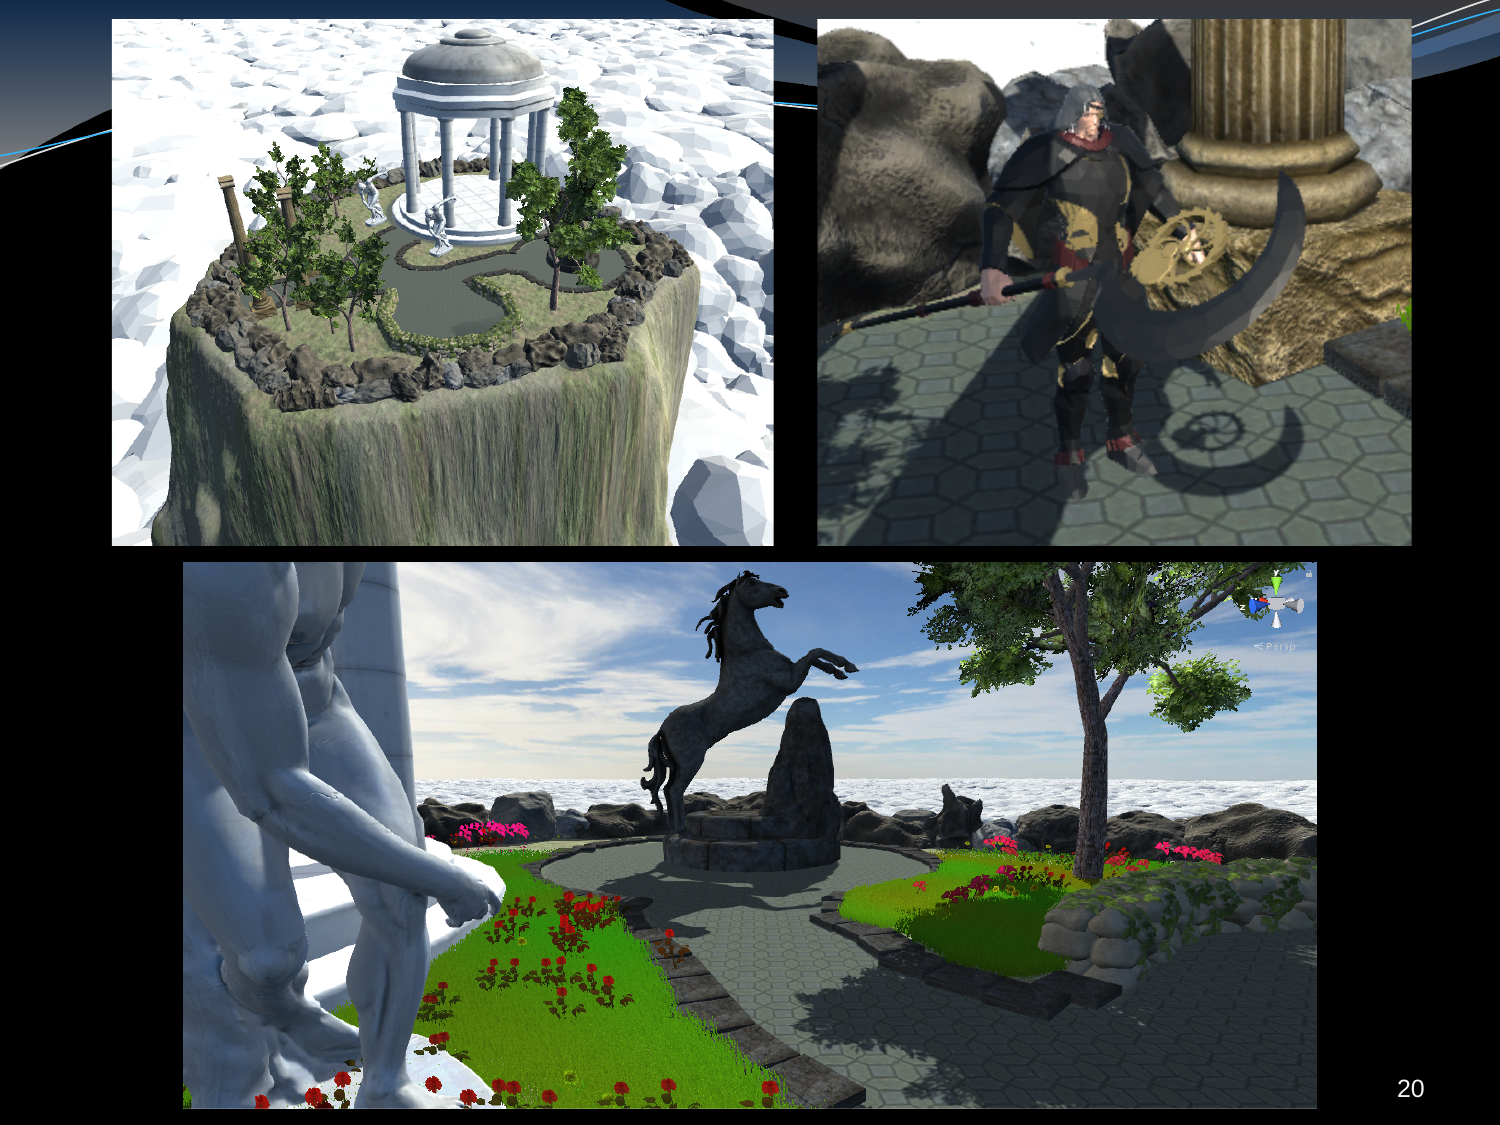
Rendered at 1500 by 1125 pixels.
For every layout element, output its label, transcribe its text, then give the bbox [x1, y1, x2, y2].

picture [111, 18, 774, 546]
picture [182, 562, 1318, 1109]
slide_number 20 [1325, 1042, 1425, 1103]
picture [817, 18, 1412, 546]
